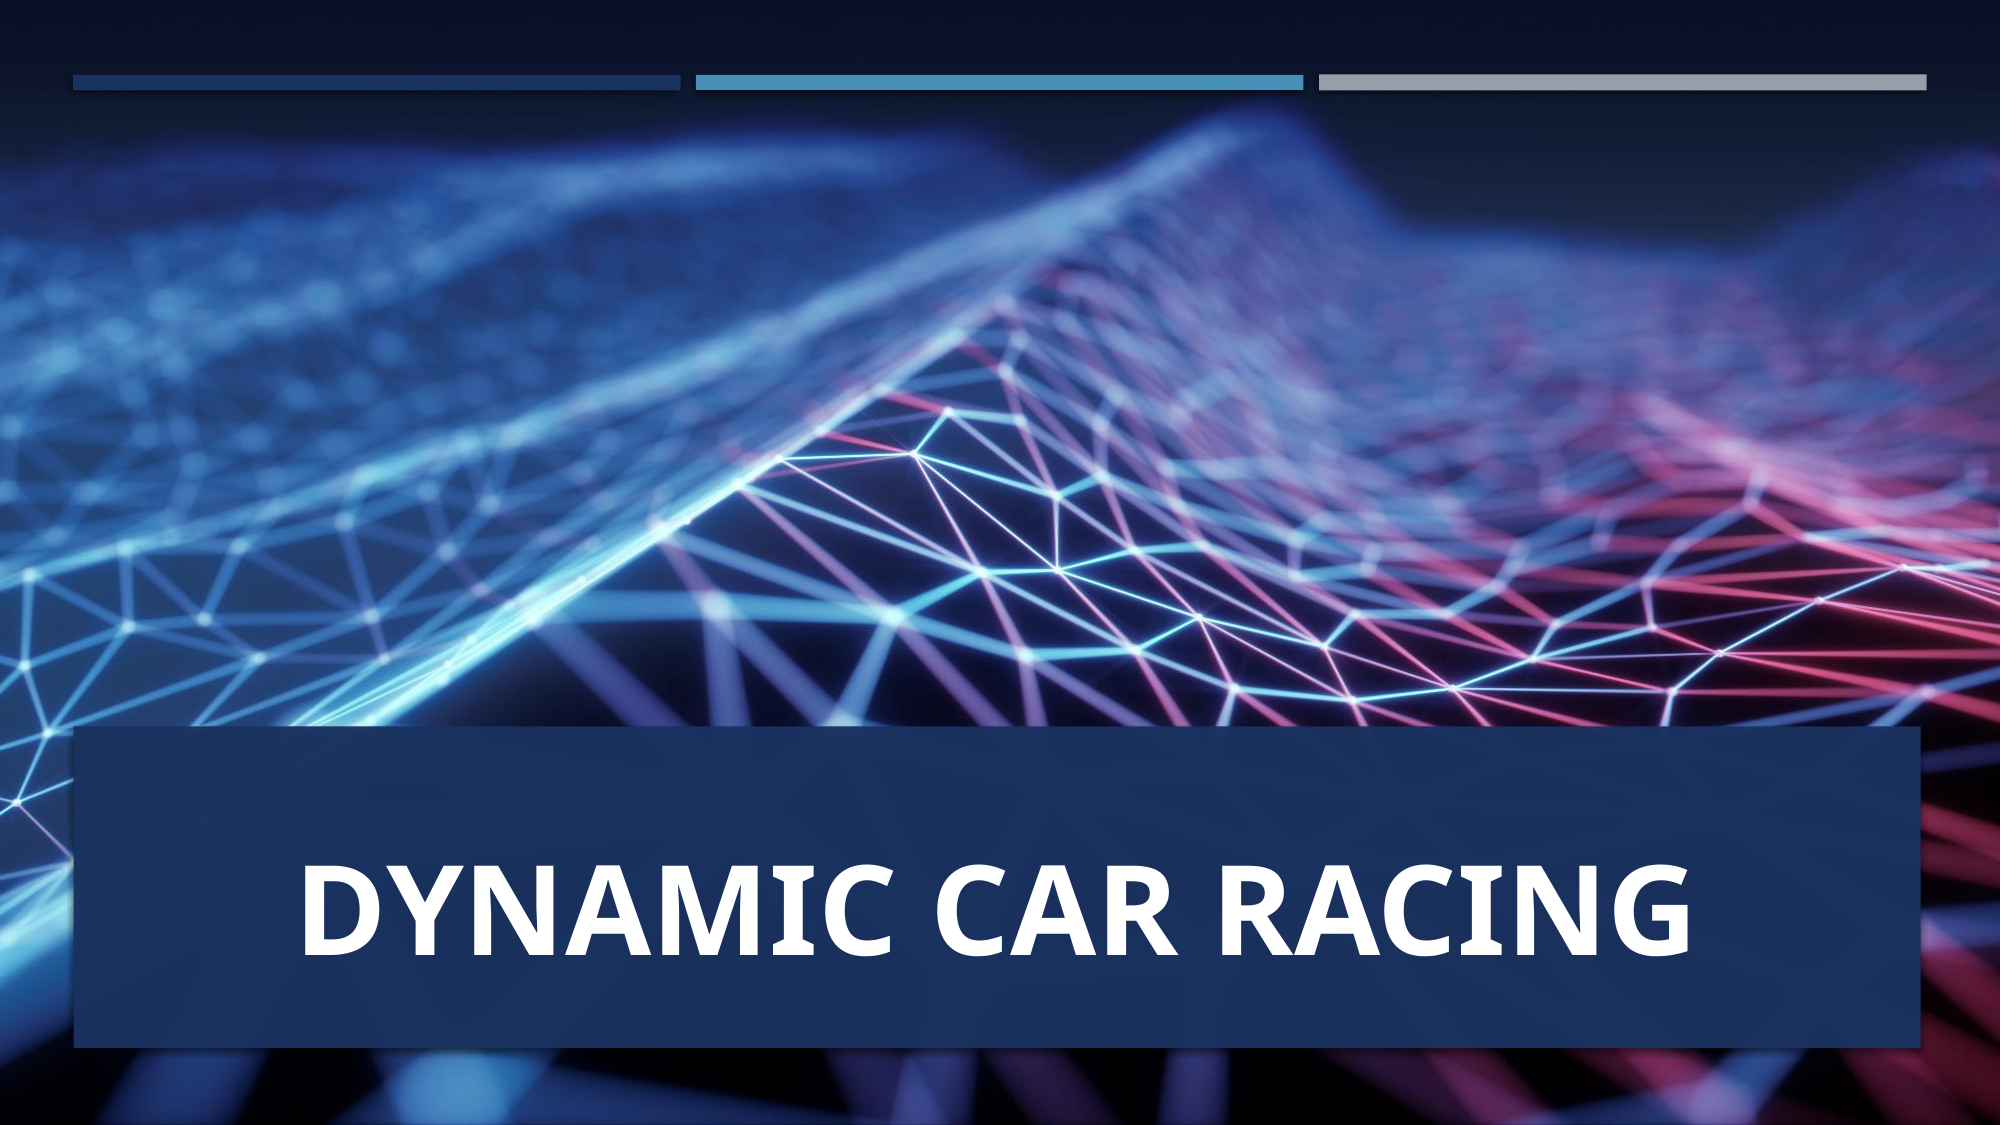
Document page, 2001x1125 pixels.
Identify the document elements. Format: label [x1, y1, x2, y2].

picture [0, 0, 2000, 1125]
text_box [72, 73, 1928, 92]
